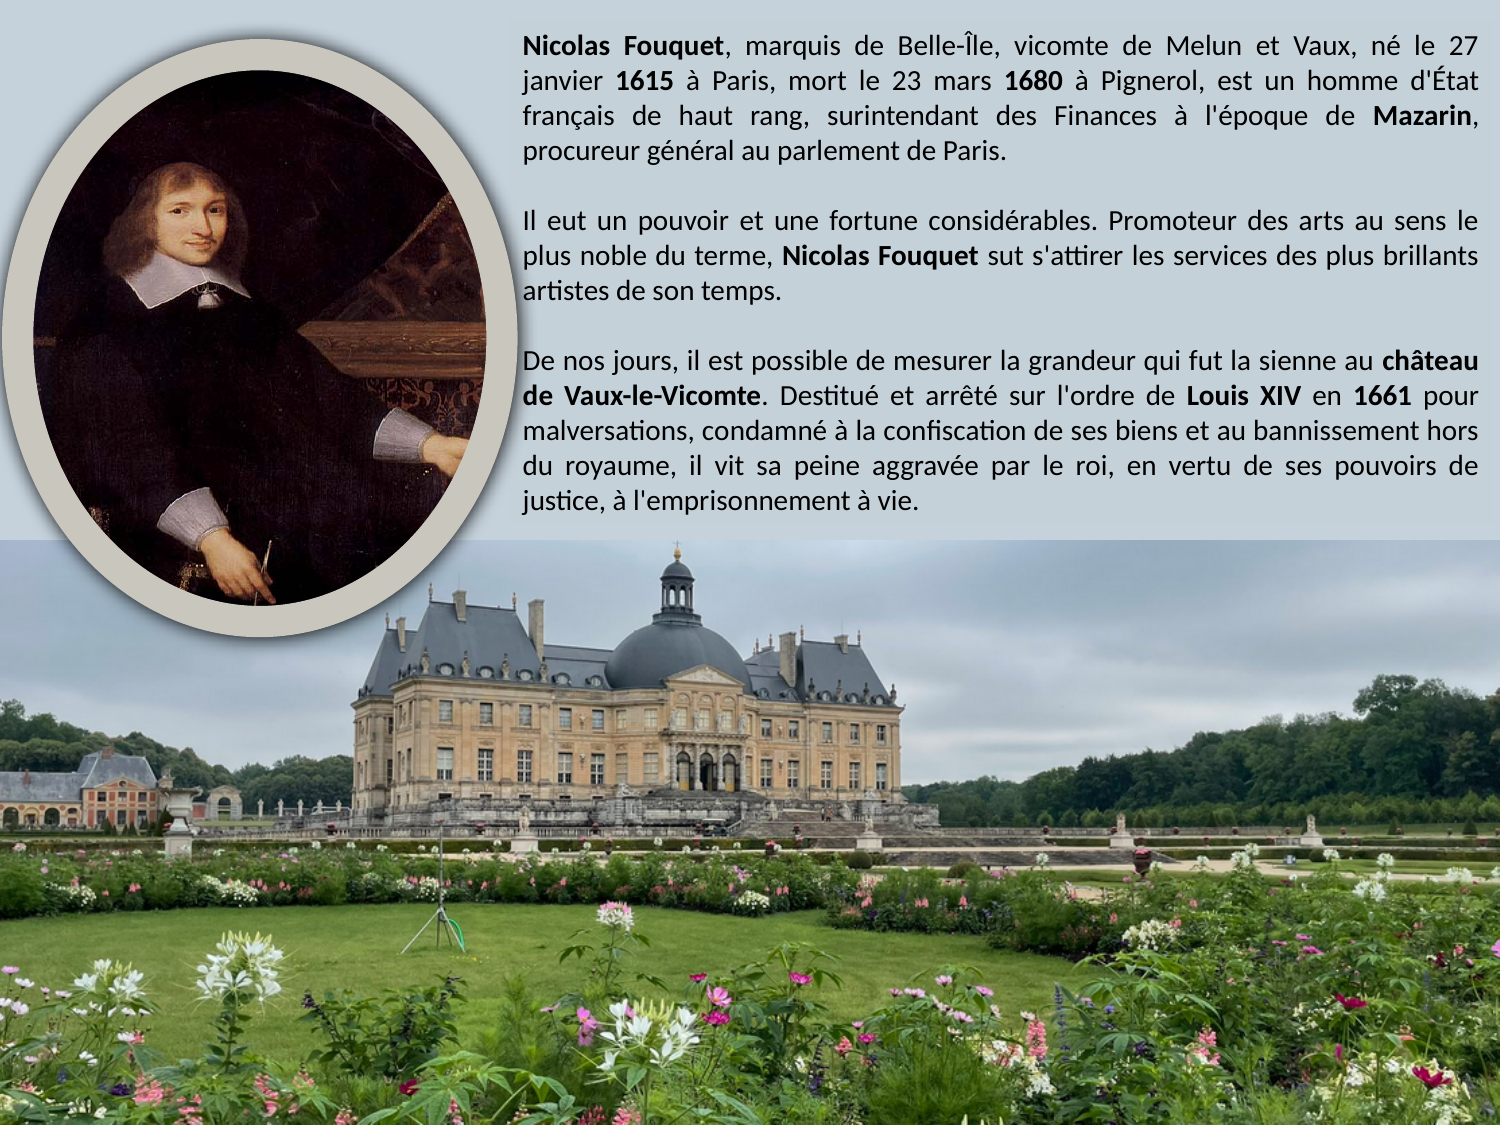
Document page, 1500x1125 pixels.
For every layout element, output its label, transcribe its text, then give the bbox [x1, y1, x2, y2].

text_box [0, 0, 1500, 539]
text_box Nicolas Fouquet, marquis de Belle-Île, vicomte de Melun et Vaux, né le 27 janvier 1615 à Paris, mort le 23 mars 1680 à Pignerol, est un homme d'État français de haut rang, surintendant des Finances à l'époque de Mazarin, procureur général au parlement de Paris. Il eut un pouvoir et une fortune considérables. Promoteur des arts au sens le plus noble du terme, Nicolas Fouquet sut s'attirer les services des plus brillants artistes de son temps. De nos jours, il est possible de mesurer la grandeur qui fut la sienne au château de Vaux-le-Vicomte. Destitué et arrêté sur l'ordre de Louis XIV en 1661 pour malversations, condamné à la confiscation de ses biens et au bannissement hors du royaume, il vit sa peine aggravée par le roi, en vertu de ses pouvoirs de justice, à l'emprisonnement à vie. [507, 19, 1495, 524]
picture [0, 54, 1500, 1125]
